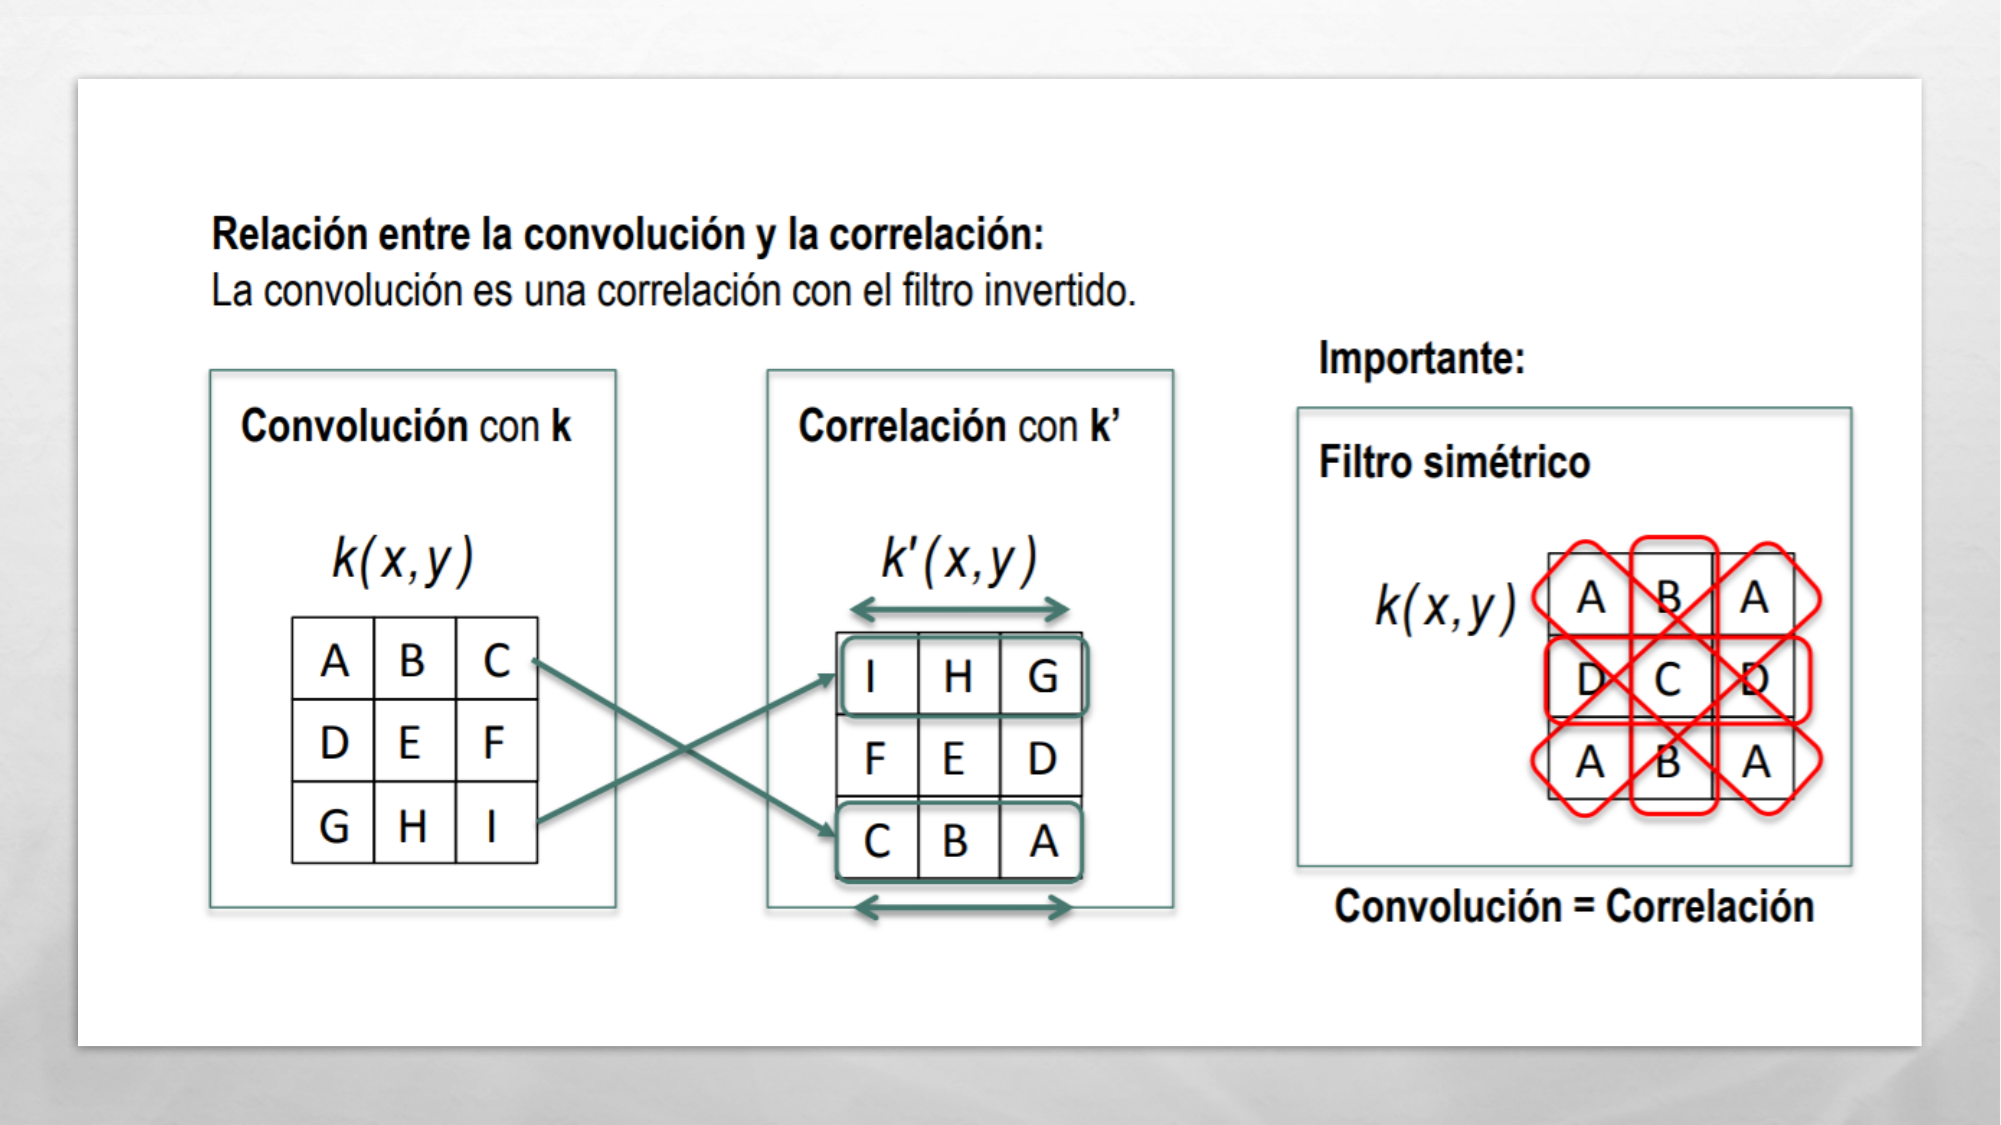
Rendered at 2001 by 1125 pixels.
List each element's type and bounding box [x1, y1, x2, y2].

picture [0, 0, 2000, 1125]
list [125, 105, 1875, 1020]
text_box [0, 0, 1966, 1091]
